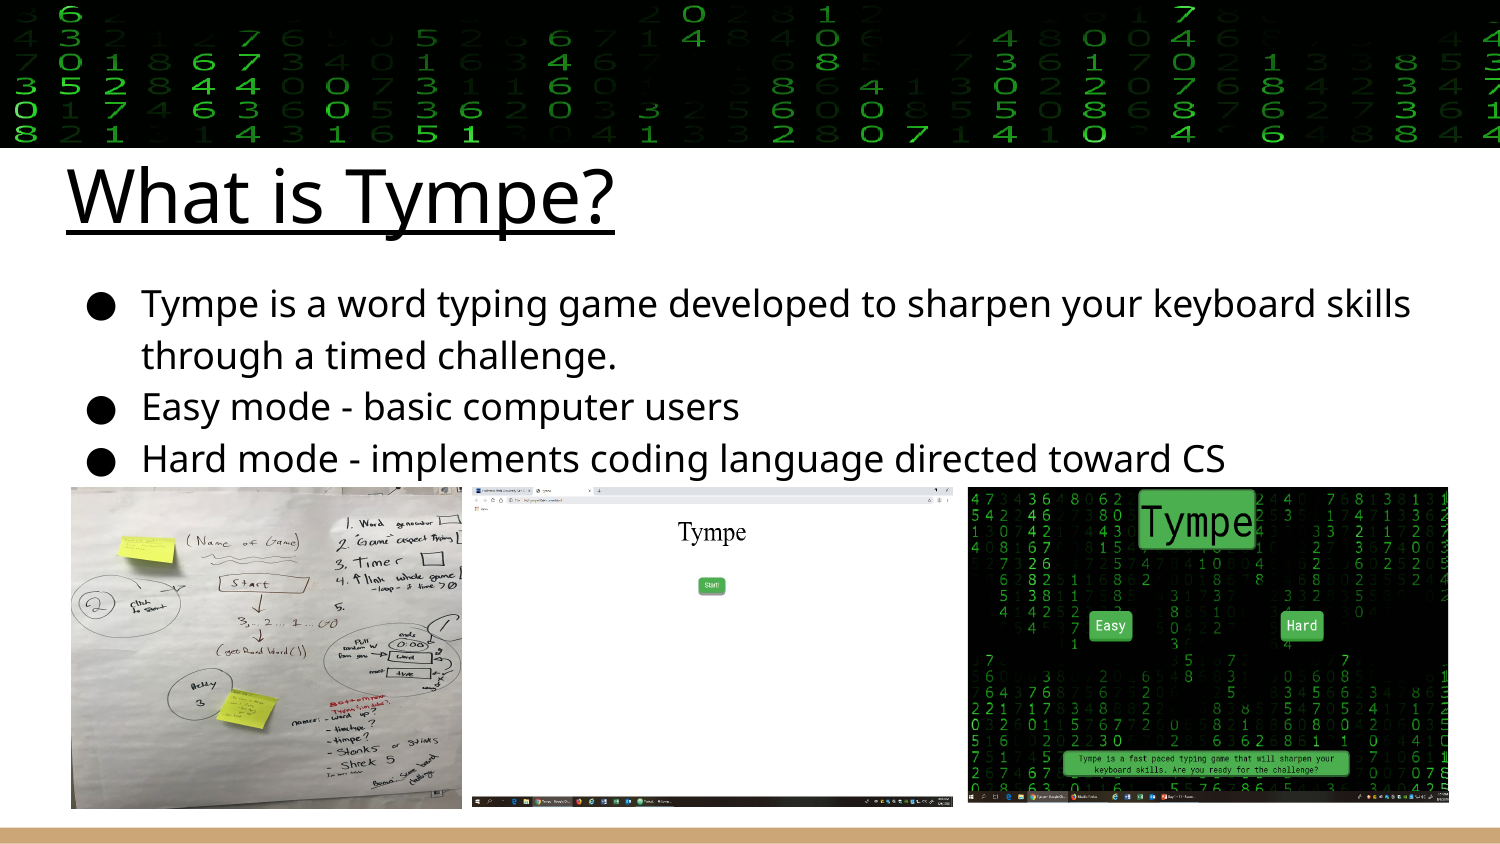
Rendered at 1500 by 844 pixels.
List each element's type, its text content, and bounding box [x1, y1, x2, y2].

list Tympe is a word typing game developed to sharpen your keyboard skills through a timed challenge. Easy mode - basic computer users Hard mode - implements coding language directed toward CS [51, 258, 1449, 809]
picture [471, 486, 954, 809]
picture [71, 486, 463, 809]
title What is Tympe? [51, 156, 1449, 255]
picture [0, 0, 1500, 149]
picture [967, 486, 1450, 809]
